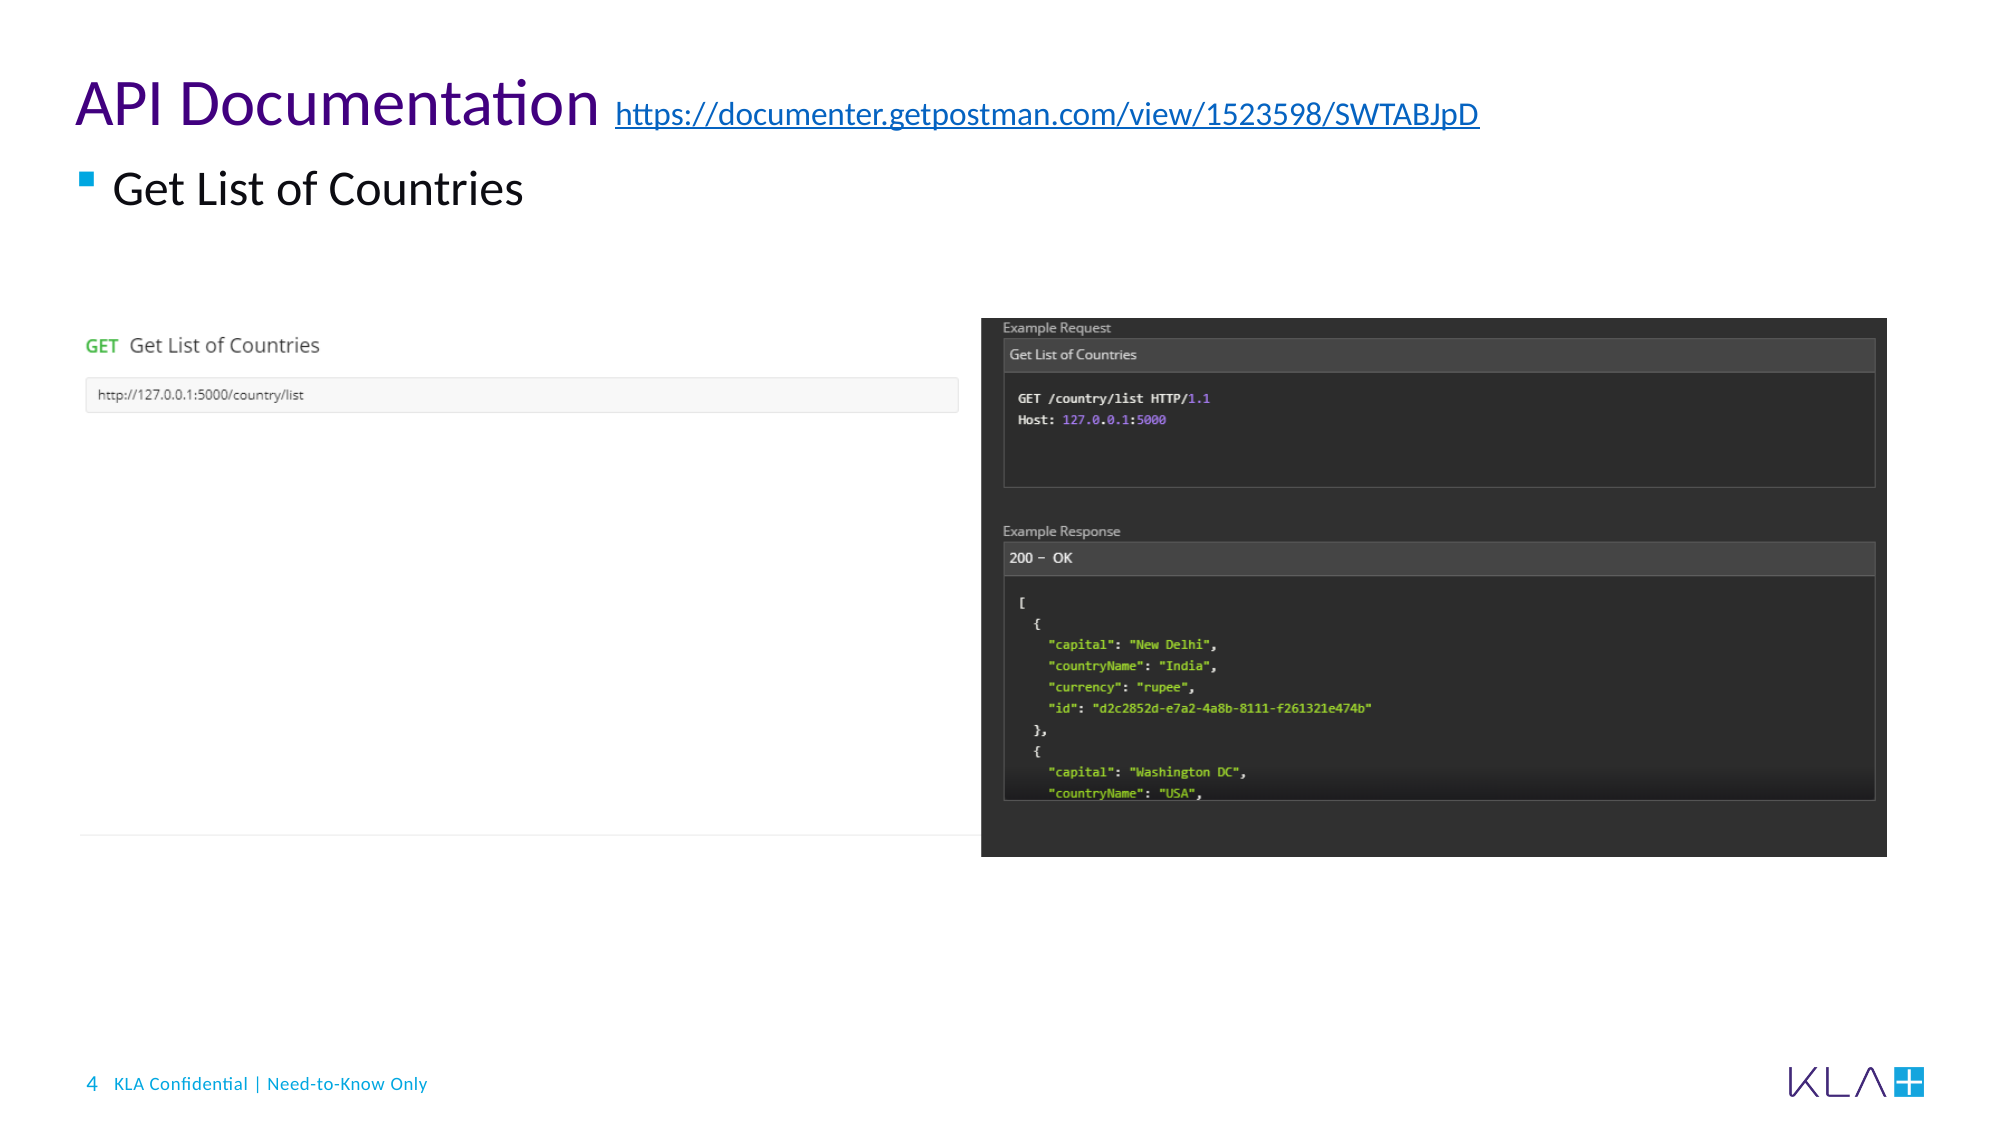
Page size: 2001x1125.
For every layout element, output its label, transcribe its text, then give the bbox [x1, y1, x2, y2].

list Get List of Countries [60, 148, 1935, 990]
picture [80, 318, 1887, 857]
picture [185, 1081, 190, 1090]
picture [1789, 1067, 1924, 1097]
title API Documentation https://documenter.getpostman.com/view/1523598/SWTABJpD [60, 60, 1935, 148]
